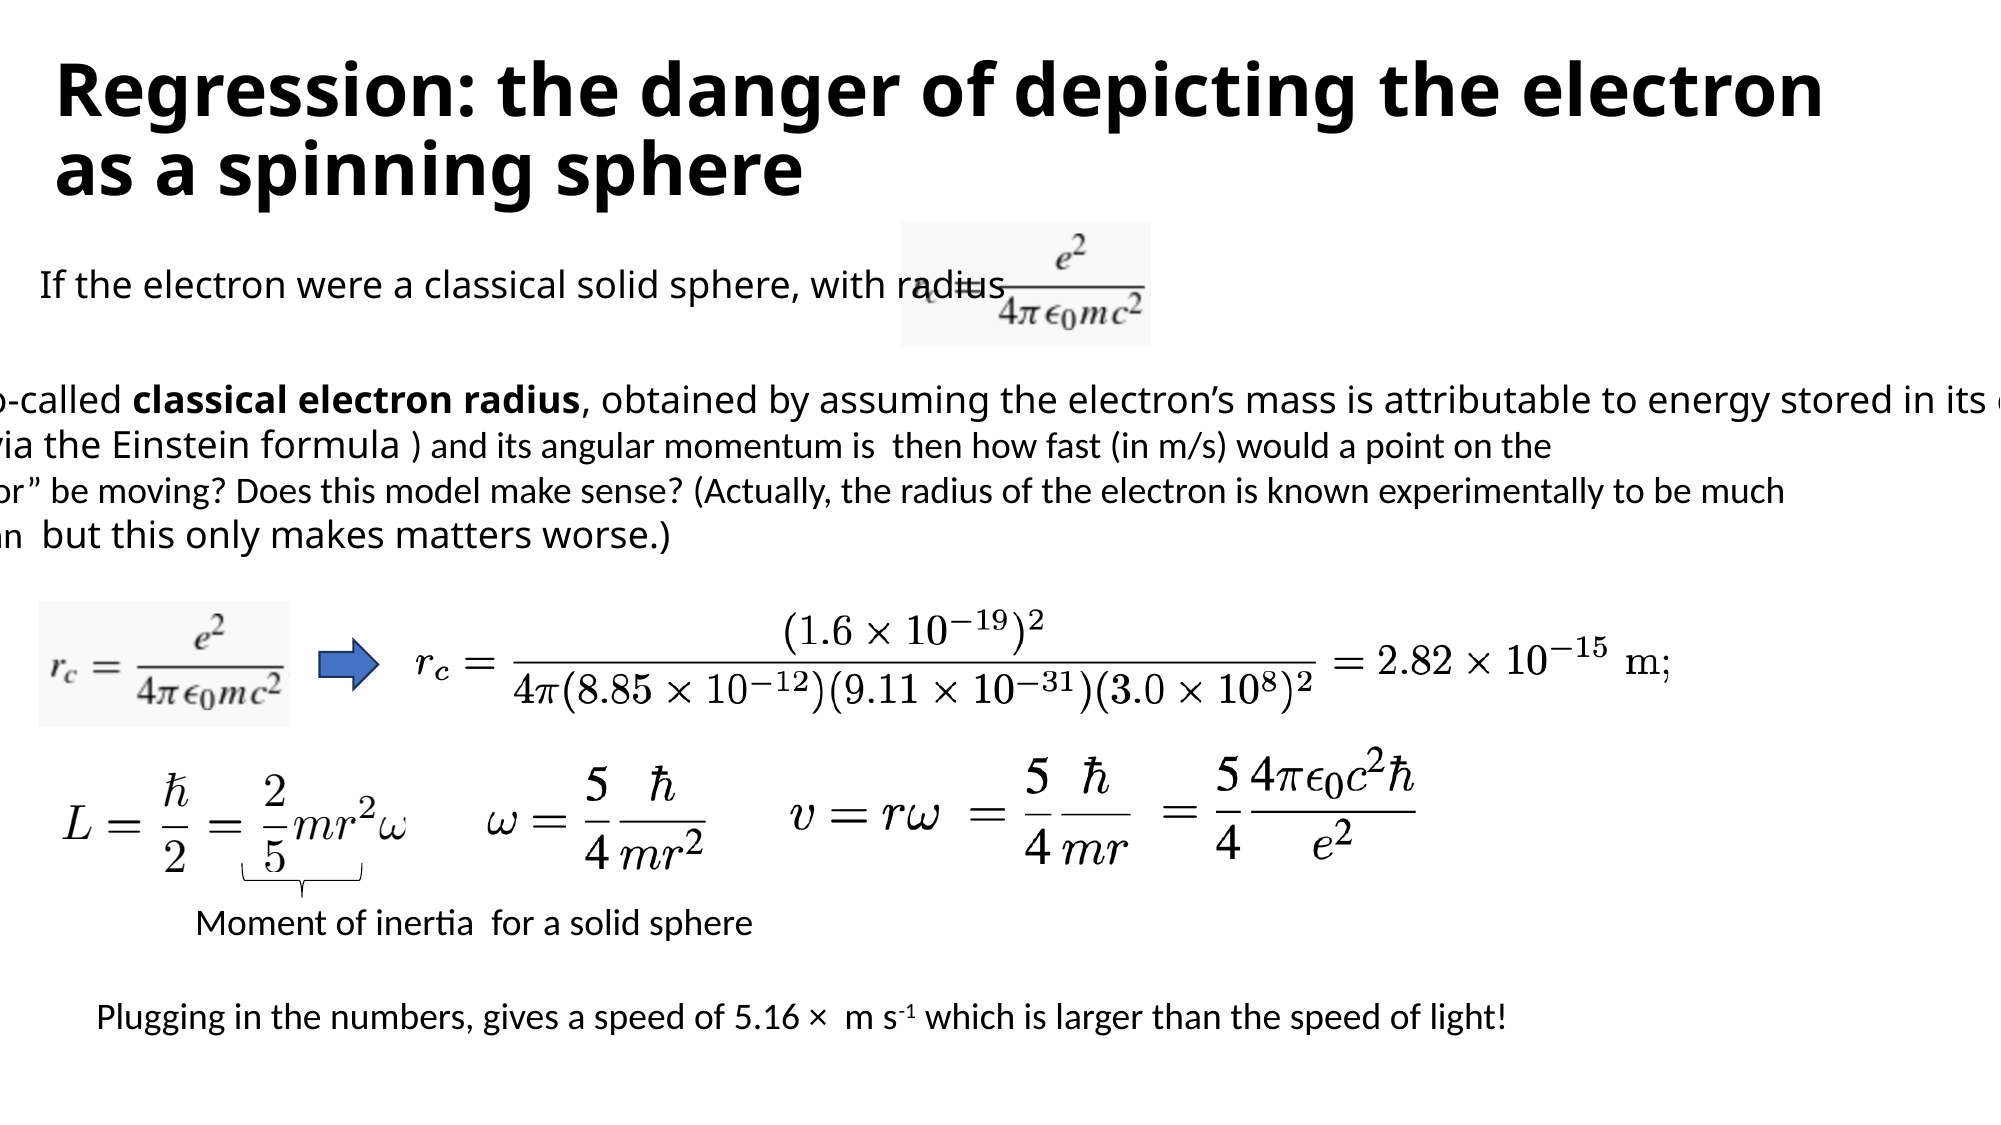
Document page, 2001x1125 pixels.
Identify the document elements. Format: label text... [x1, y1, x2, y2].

text_box [318, 637, 380, 692]
picture [901, 221, 1152, 347]
text_box [299, 882, 305, 898]
title Regression: the danger of depicting the electron as a spinning sphere [39, 44, 1935, 220]
picture [39, 601, 290, 727]
text_box If the electron were a classical solid sphere, with radius [24, 253, 901, 314]
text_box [61, 737, 1419, 882]
picture [405, 587, 1681, 742]
